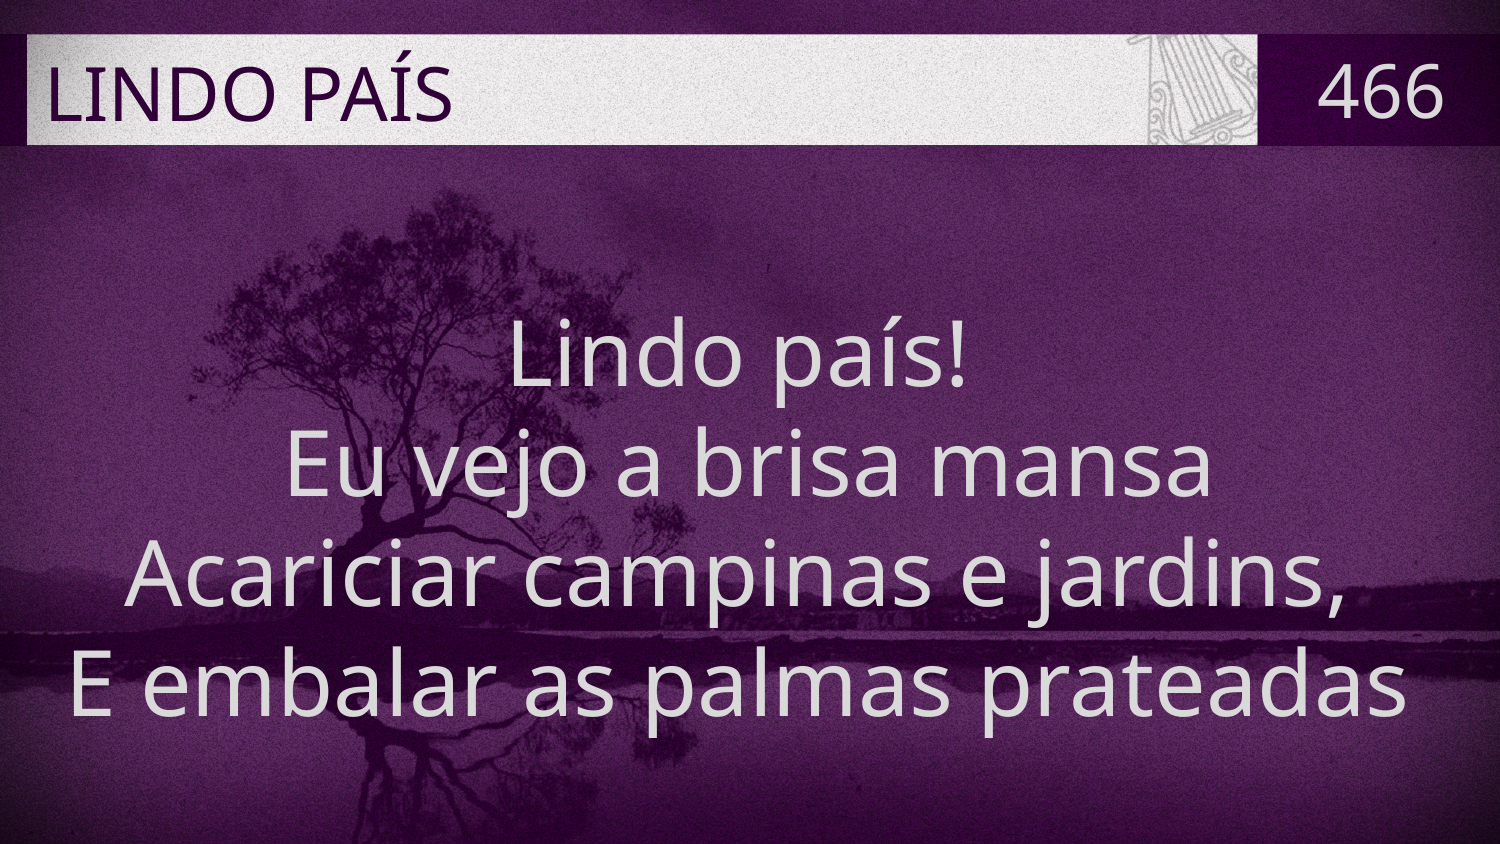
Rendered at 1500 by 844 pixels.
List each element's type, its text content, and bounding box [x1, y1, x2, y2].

title LINDO PAÍS [29, 33, 1258, 151]
list Lindo país! Eu vejo a brisa mansa Acariciar campinas e jardins, E embalar as palmas prateadas [0, 185, 1500, 844]
picture [0, 0, 1500, 185]
list 466 [1281, 36, 1483, 143]
